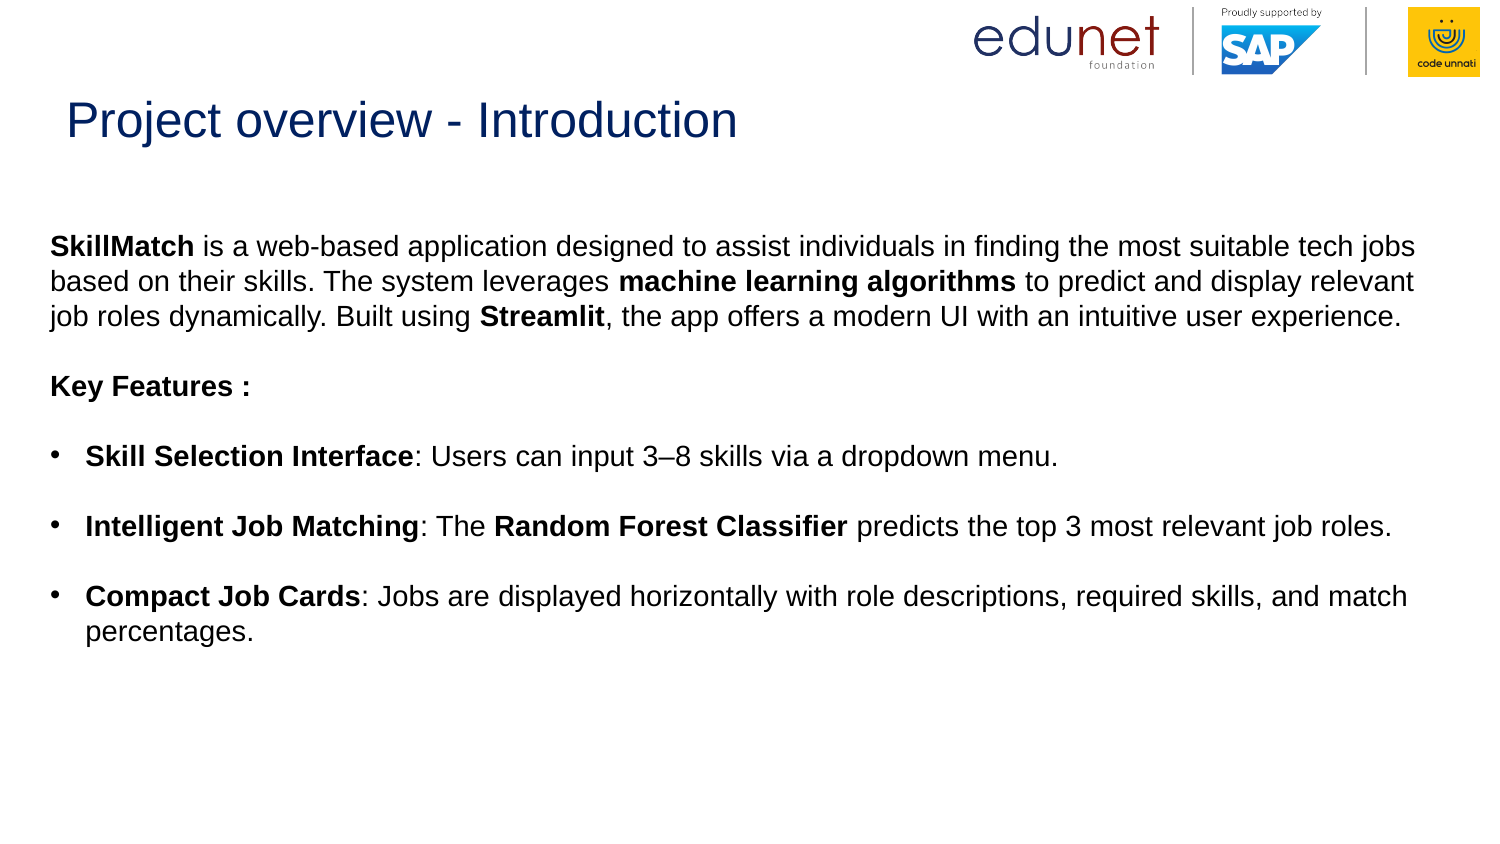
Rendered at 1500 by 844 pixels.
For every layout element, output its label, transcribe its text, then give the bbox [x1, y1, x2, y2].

picture [1408, 7, 1480, 77]
picture [966, 8, 1168, 72]
picture [1221, 8, 1322, 72]
text_box SkillMatch is a web-based application designed to assist individuals in finding the most suitable tech jobs based on their skills. The system leverages machine learning algorithms to predict and display relevant job roles dynamically. Built using Streamlit, the app offers a modern UI with an intuitive user experience. Key Features : Skill Selection Interface: Users can input 3–8 skills via a dropdown menu. Intelligent Job Matching: The Random Forest Classifier predicts the top 3 most relevant job roles. Compact Job Cards: Jobs are displayed horizontally with role descriptions, required skills, and match percentages. [35, 219, 1465, 655]
title Project overview - Introduction [51, 72, 1449, 167]
